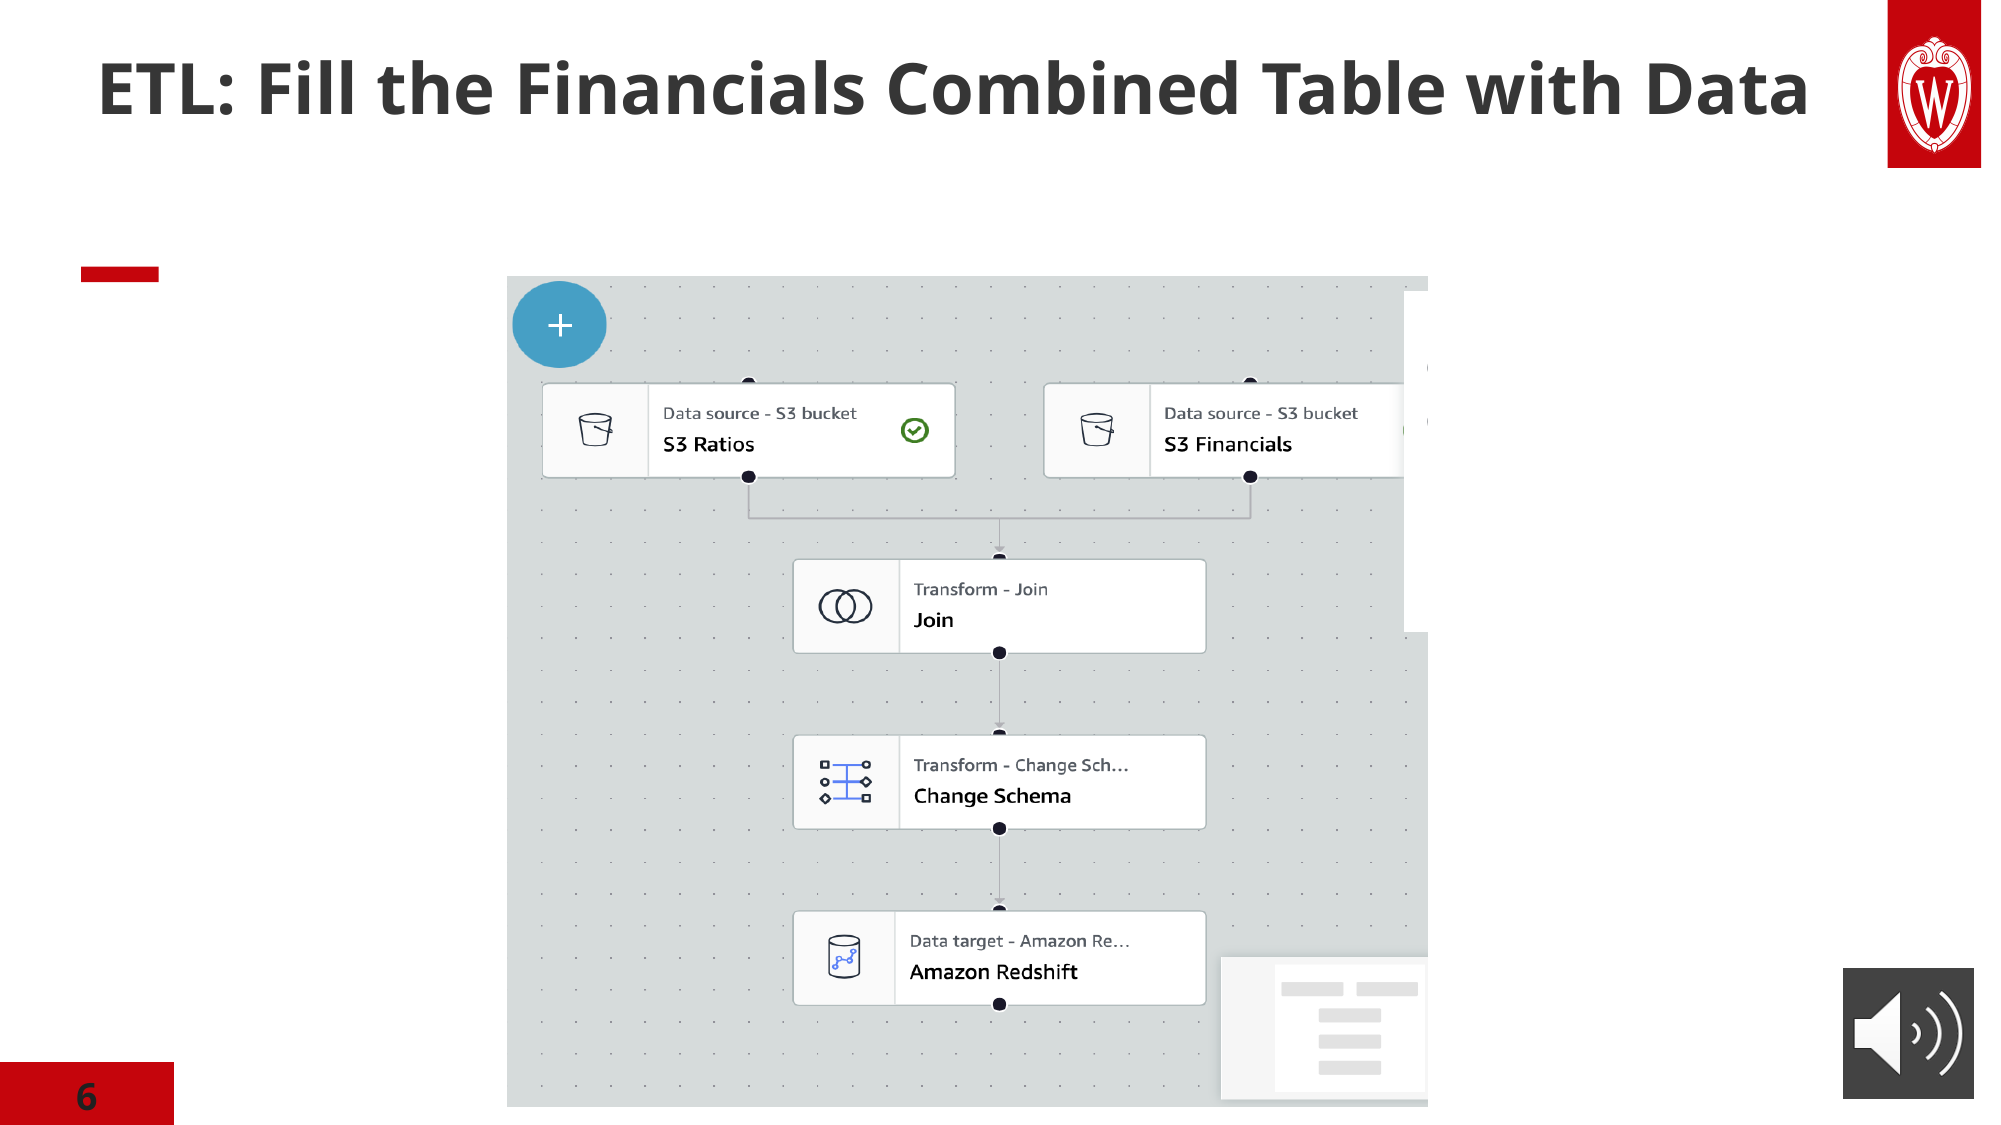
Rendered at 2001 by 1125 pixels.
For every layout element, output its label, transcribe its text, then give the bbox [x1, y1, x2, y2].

picture [1897, 36, 1972, 154]
title ETL: Fill the Financials Combined Table with Data [86, 31, 1837, 207]
picture [1841, 966, 1975, 1100]
picture [507, 276, 1428, 1107]
footer 6 [0, 1062, 174, 1125]
